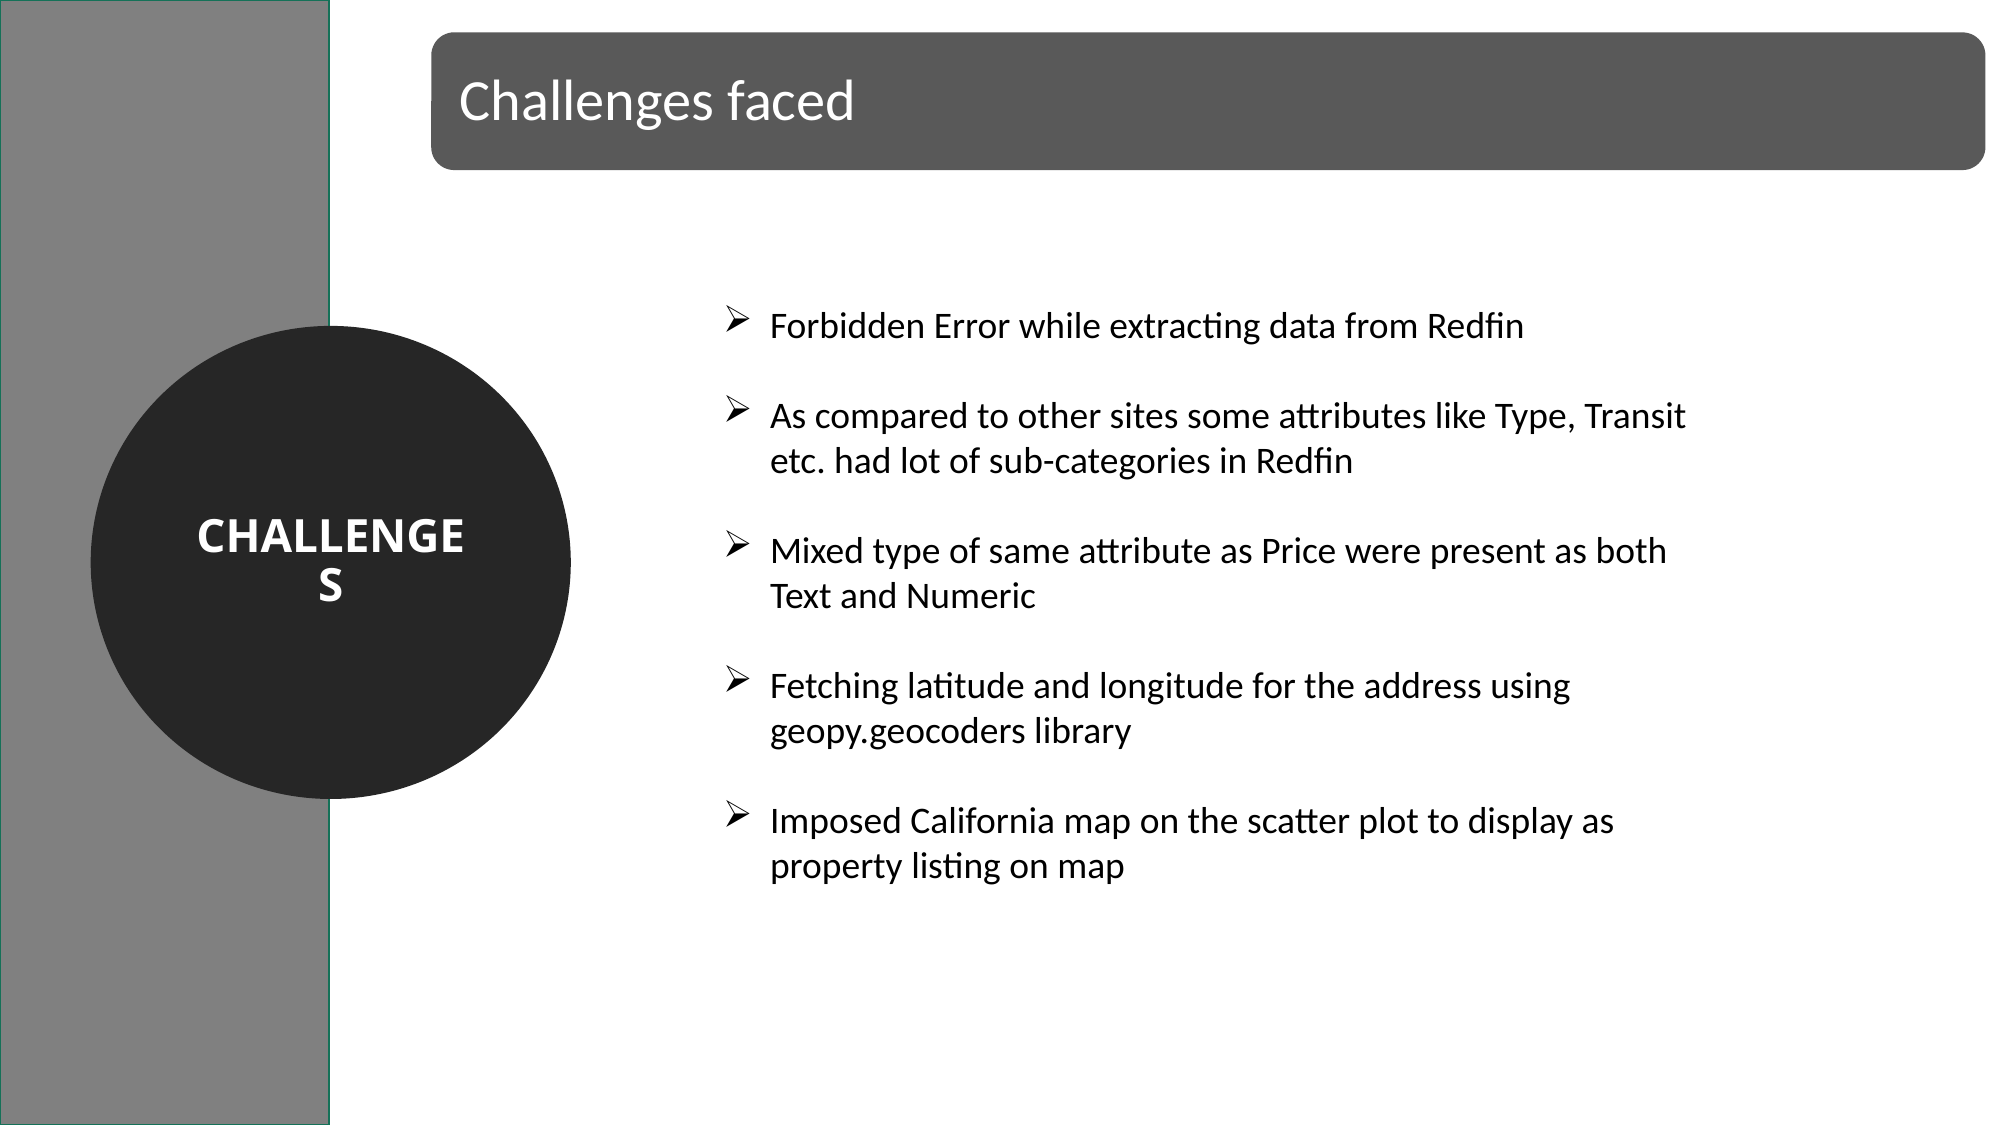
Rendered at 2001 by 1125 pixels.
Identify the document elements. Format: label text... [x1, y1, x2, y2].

text_box [0, 0, 330, 1125]
text_box Forbidden Error while extracting data from Redfin As compared to other sites some attributes like Type, Transit etc. had lot of sub-categories in Redfin Mixed type of same attribute as Price were present as both Text and Numeric Fetching latitude and longitude for the address using geopy.geocoders library Imposed California map on the scatter plot to display as property listing on map [708, 293, 1709, 939]
text_box Challenges [105, 340, 557, 785]
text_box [431, 32, 1986, 171]
